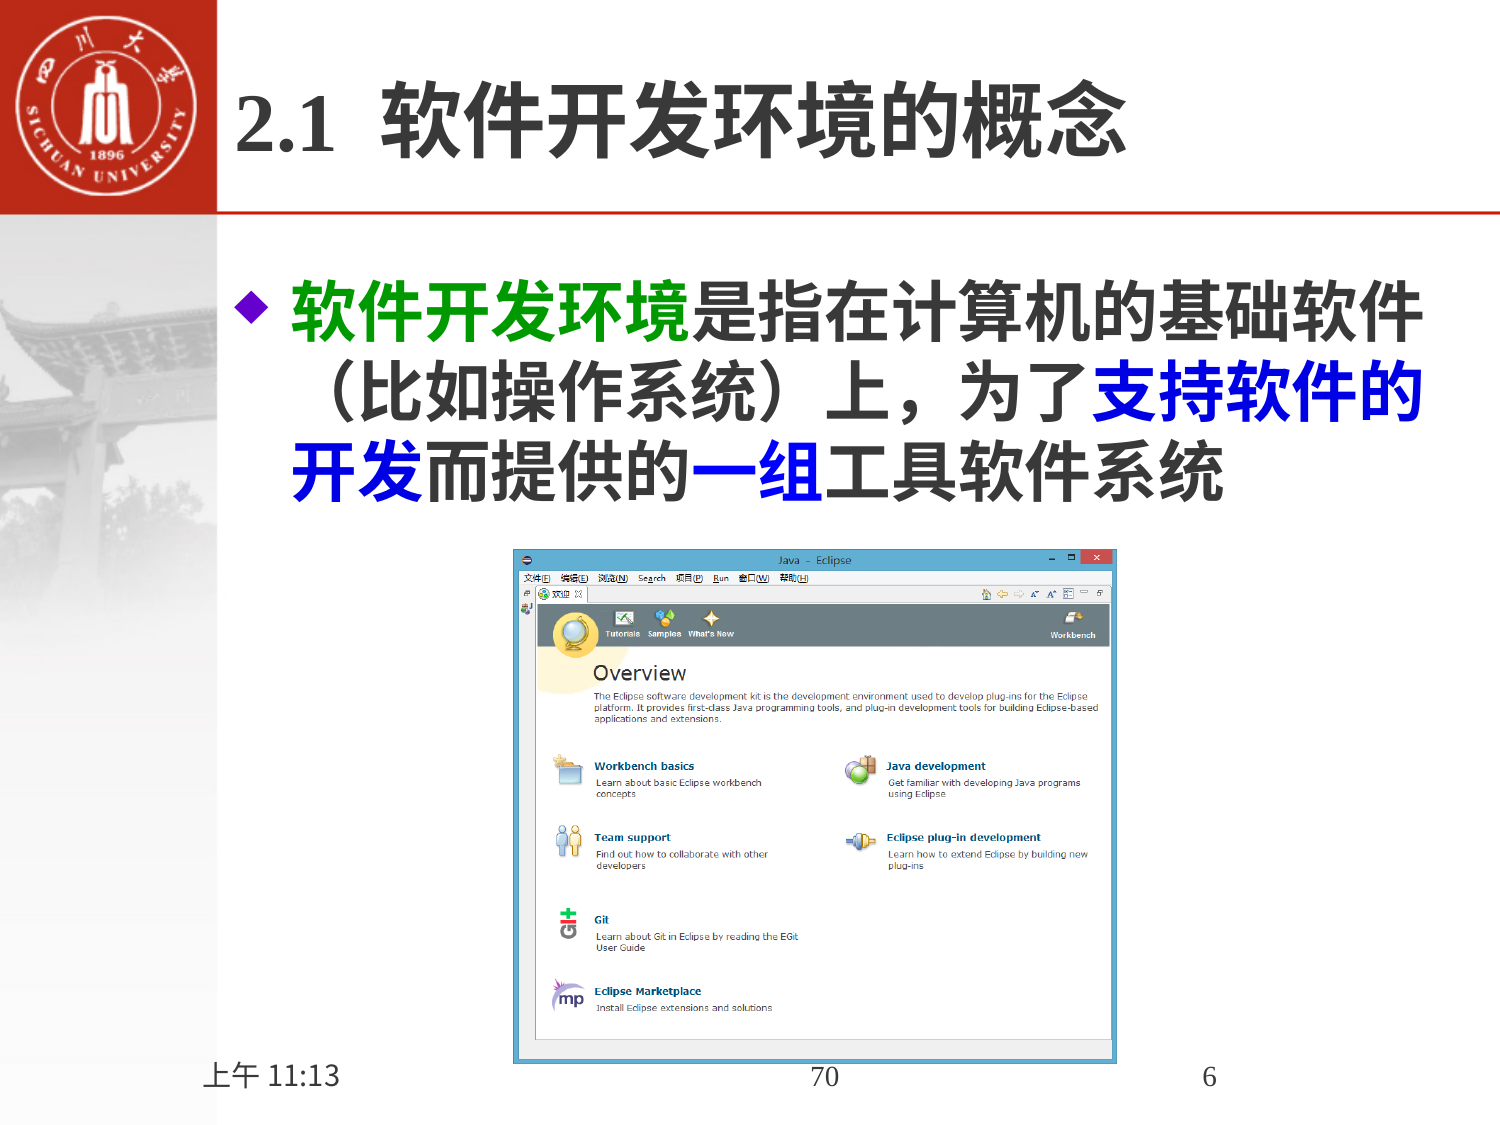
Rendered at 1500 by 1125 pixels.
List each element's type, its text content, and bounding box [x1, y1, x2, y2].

text_box <number> [1187, 1049, 1500, 1125]
title 2.1 软件开发环境的概念 [219, 18, 1495, 217]
text_box 上午 11:13 [187, 1049, 500, 1125]
text_box 70 [587, 1065, 1063, 1125]
picture [0, 0, 1500, 1125]
list 软件开发环境是指在计算机的基础软件（比如操作系统）上，为了支持软件的开发而提供的一组工具软件系统 [219, 262, 1495, 528]
